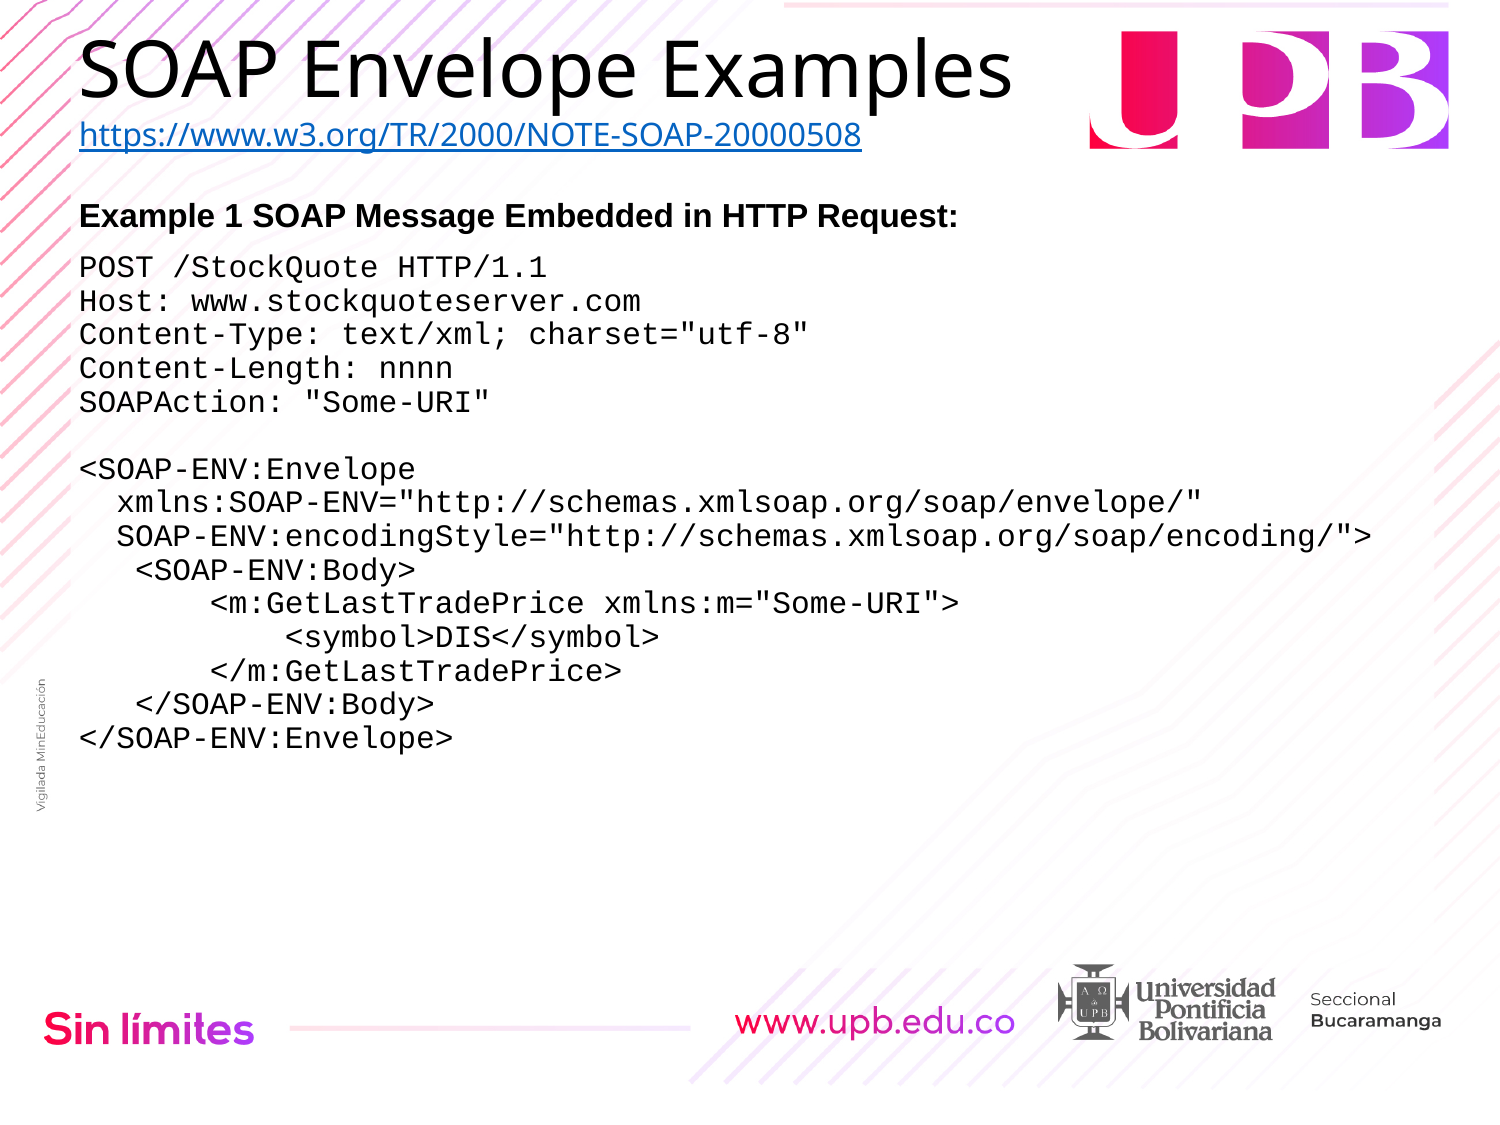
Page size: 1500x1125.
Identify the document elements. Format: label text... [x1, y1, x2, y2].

picture [0, 0, 1500, 1091]
title SOAP Envelope Examples https://www.w3.org/TR/2000/NOTE-SOAP-20000508 [63, 0, 1089, 191]
text_box POST /StockQuote HTTP/1.1 Host: www.stockquoteserver.com Content-Type: text/xml; charset="utf-8" Content-Length: nnnn SOAPAction: "Some-URI" <SOAP-ENV:Envelope xmlns:SOAP-ENV="http://schemas.xmlsoap.org/soap/envelope/" SOAP-ENV:encodingStyle="http://schemas.xmlsoap.org/soap/encoding/"> <SOAP-ENV:Body> <m:GetLastTradePrice xmlns:m="Some-URI"> <symbol>DIS</symbol> </m:GetLastTradePrice> </SOAP-ENV:Body> </SOAP-ENV:Envelope> [63, 242, 1437, 1002]
list Example 1 SOAP Message Embedded in HTTP Request: [63, 191, 1437, 242]
